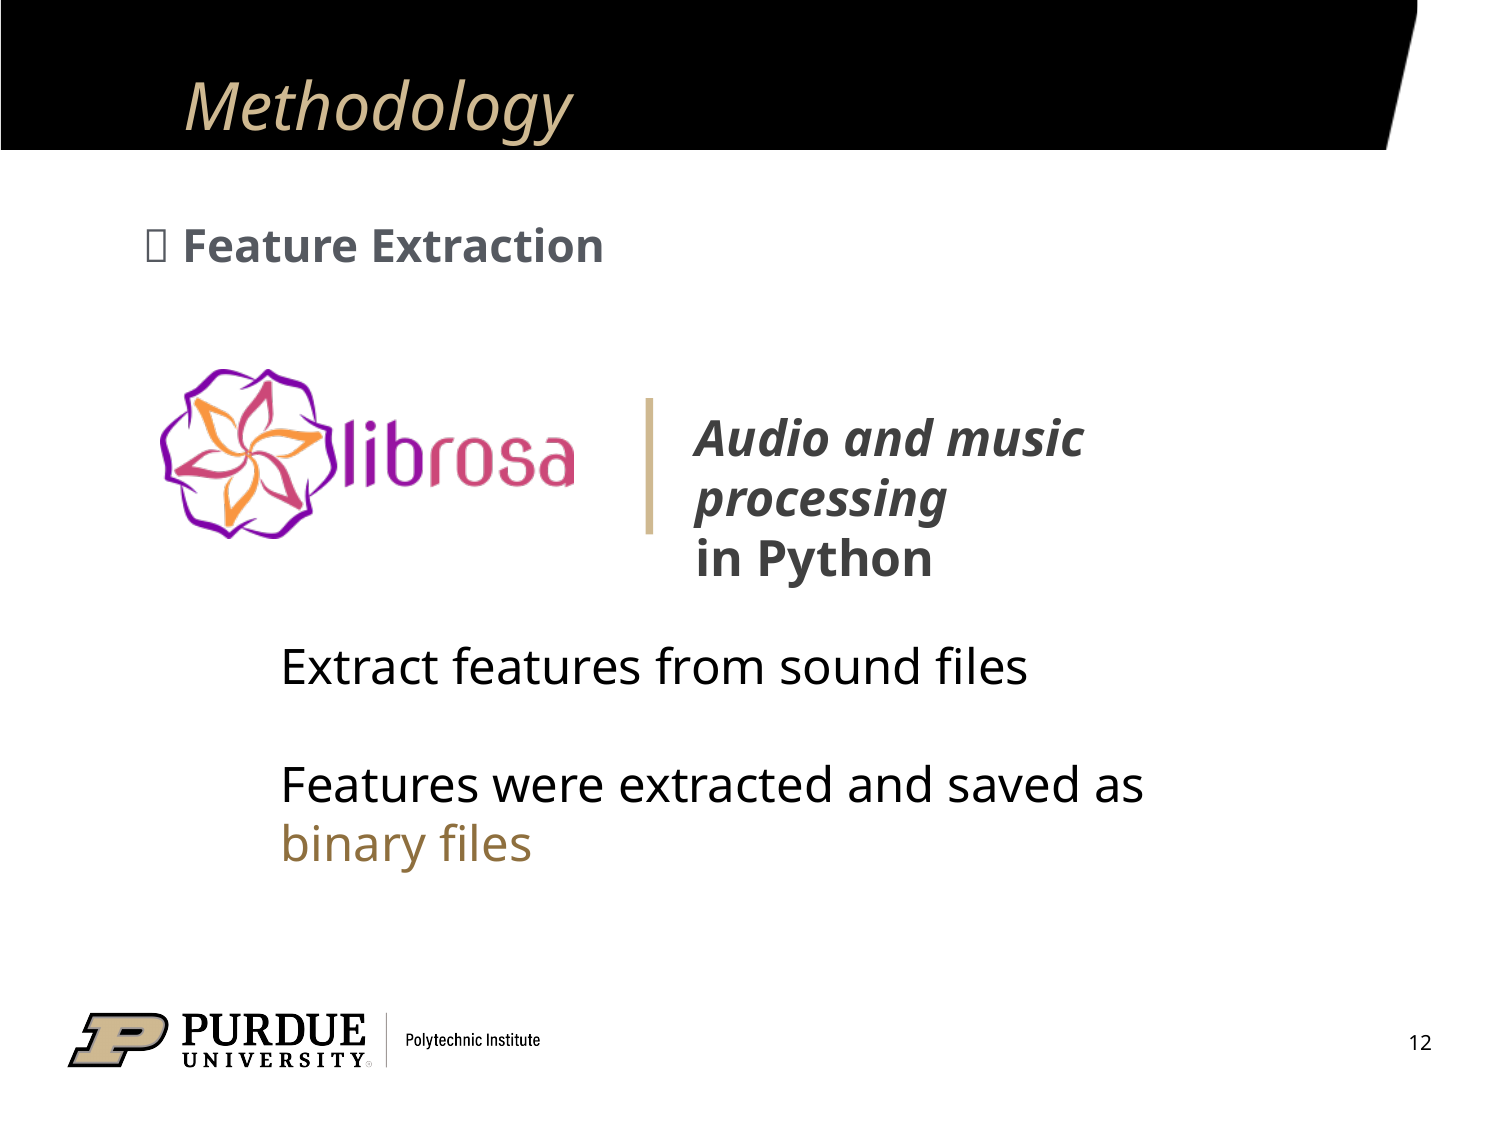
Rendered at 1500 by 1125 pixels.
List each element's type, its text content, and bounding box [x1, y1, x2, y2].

slide_number 12 [1390, 1013, 1451, 1074]
list Extract features from sound files Features were extracted and saved as binary files [236, 635, 1267, 872]
title Methodology [180, 70, 1322, 148]
picture [67, 1010, 634, 1071]
subtitle 💡 Feature Extraction [142, 216, 1277, 273]
picture [160, 369, 574, 539]
text_box Audio and music processing in Python [680, 399, 1356, 594]
text_box [645, 397, 654, 535]
